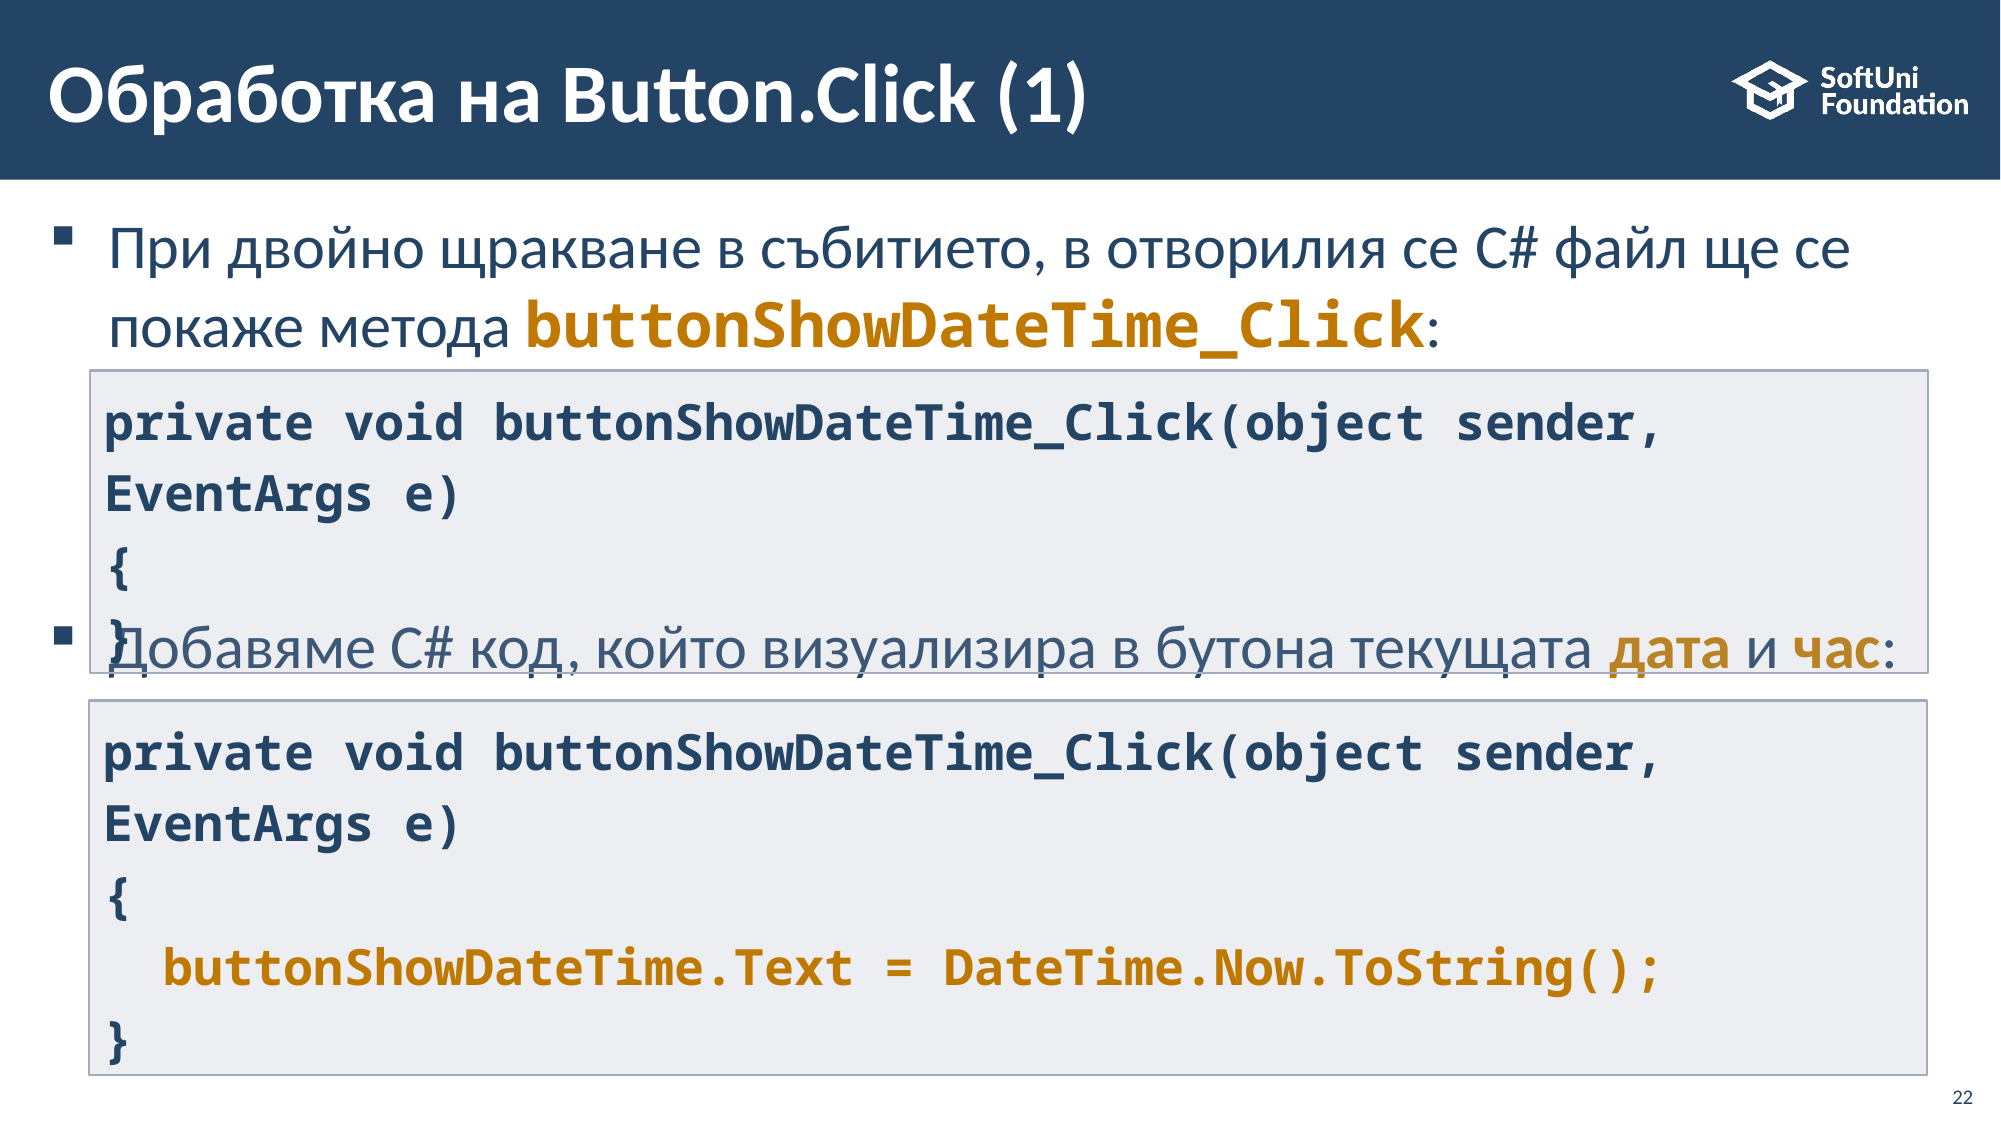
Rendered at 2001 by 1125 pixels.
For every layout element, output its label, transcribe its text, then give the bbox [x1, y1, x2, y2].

title Обработка на Button.Click (1) [31, 16, 1716, 162]
text_box private void buttonShowDateTime_Click(object sender, EventArgs e) { } [89, 370, 1928, 674]
slide_number 22 [1927, 1067, 1989, 1117]
picture [1731, 60, 1968, 120]
list При двойно щракване в събитието, в отворилия се C# файл ще се покаже метода buttonShowDateTime_Click: Добавяме C# код, който визуализира в бутона текущата дата и час: [31, 196, 1970, 1104]
text_box private void buttonShowDateTime_Click(object sender, EventArgs e) { buttonShowDateTime.Text = DateTime.Now.ToString(); } [89, 700, 1928, 1076]
